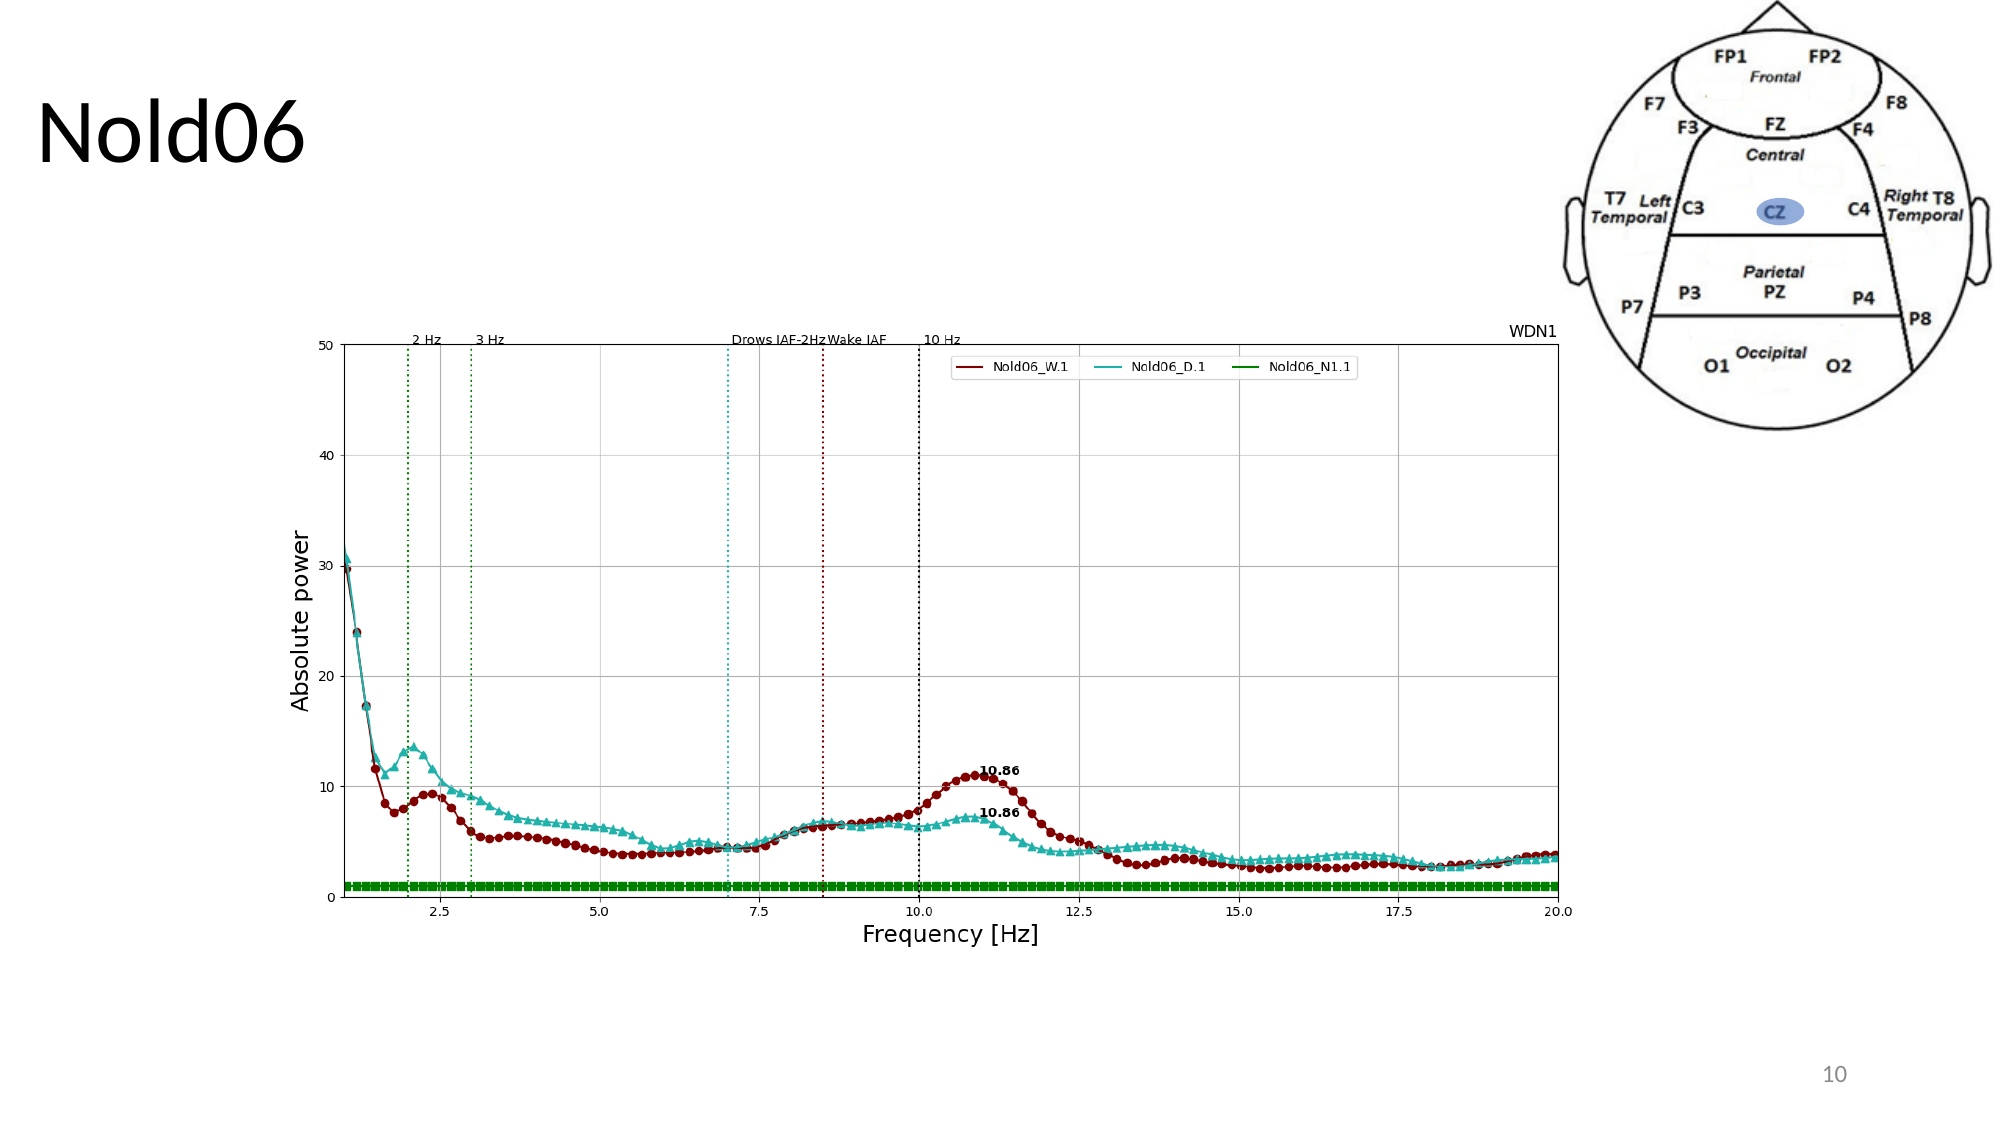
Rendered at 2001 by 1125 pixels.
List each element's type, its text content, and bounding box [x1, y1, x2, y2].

text_box Nold06 [21, 63, 322, 189]
picture [276, 0, 2000, 951]
slide_number 10 [1412, 1042, 1863, 1103]
